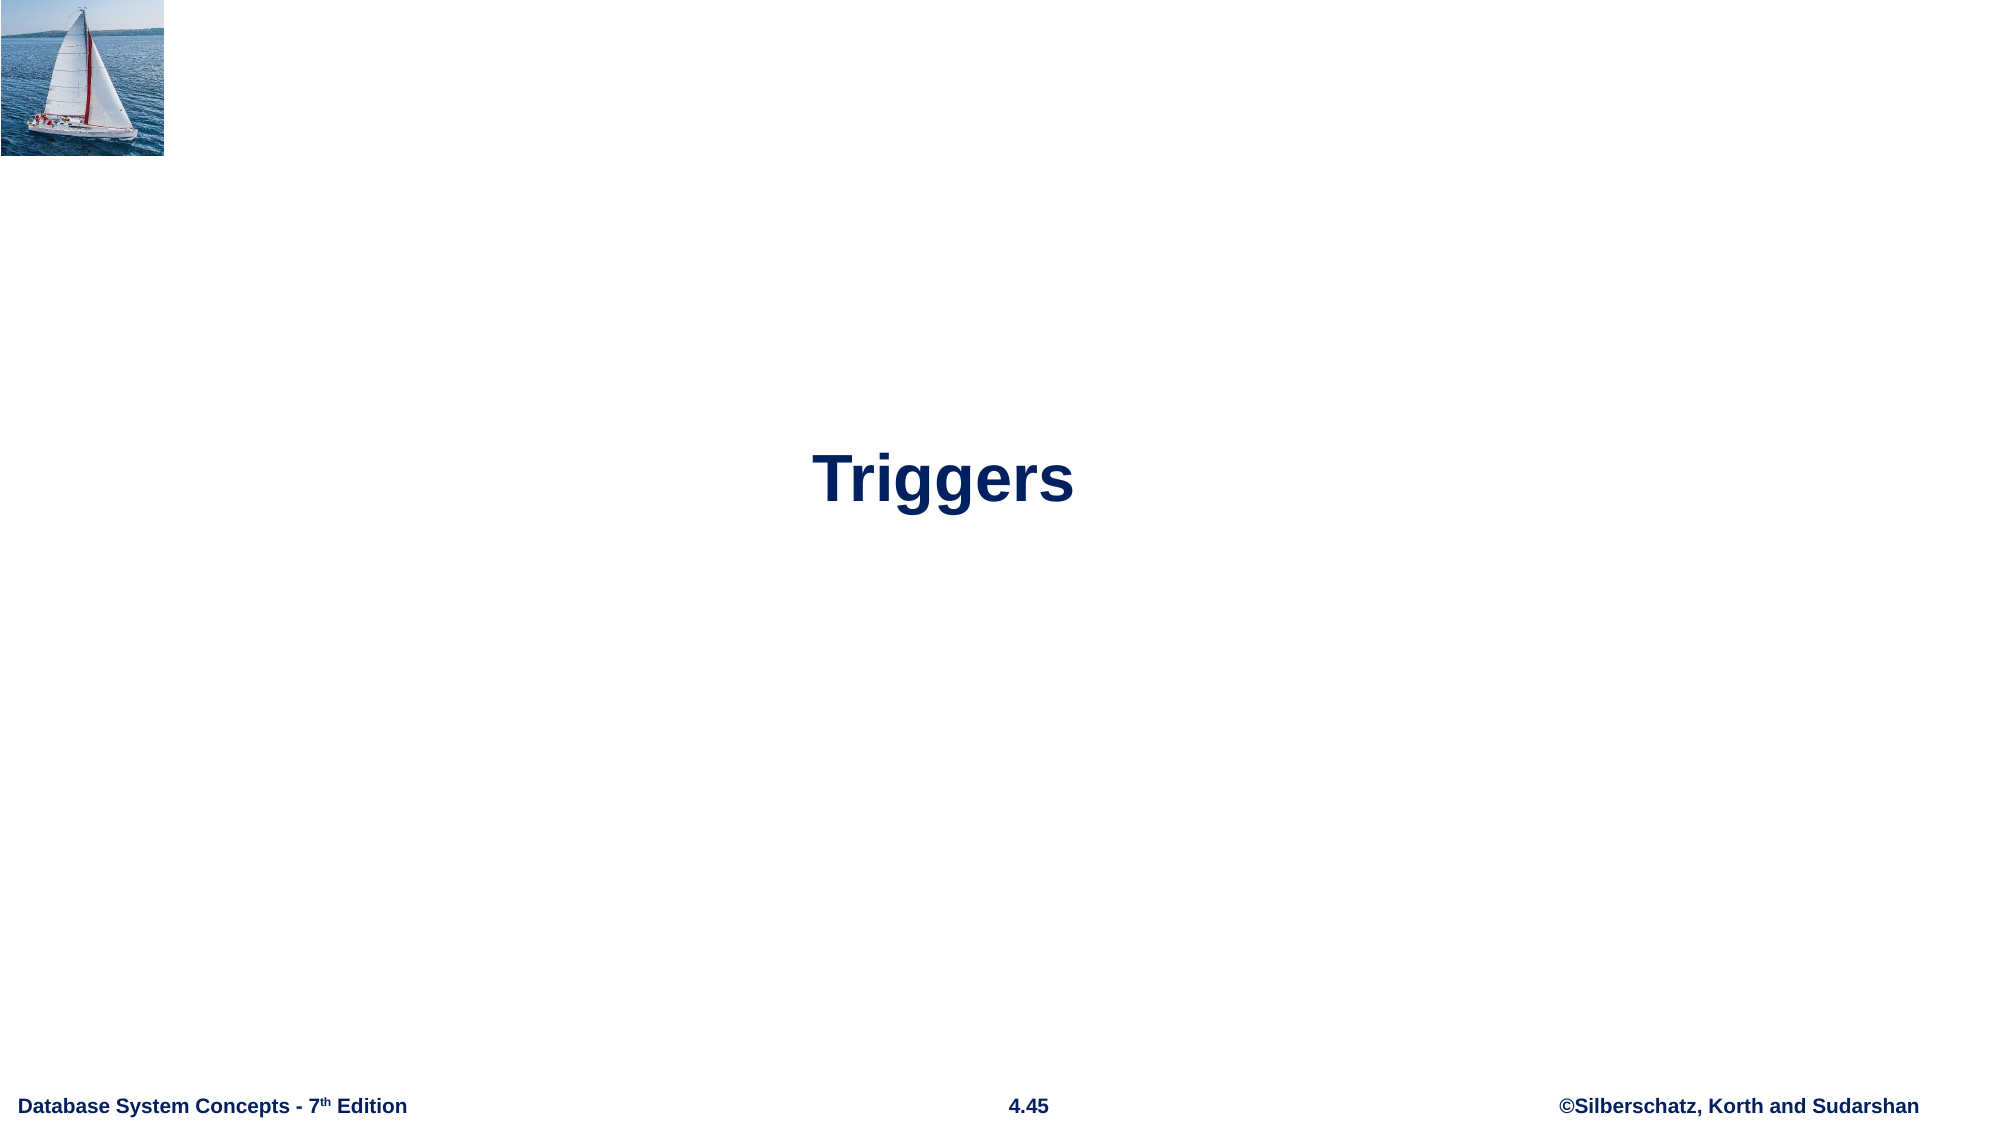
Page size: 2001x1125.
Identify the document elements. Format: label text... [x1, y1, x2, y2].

list Triggers [797, 427, 1520, 733]
picture [1, 0, 164, 156]
